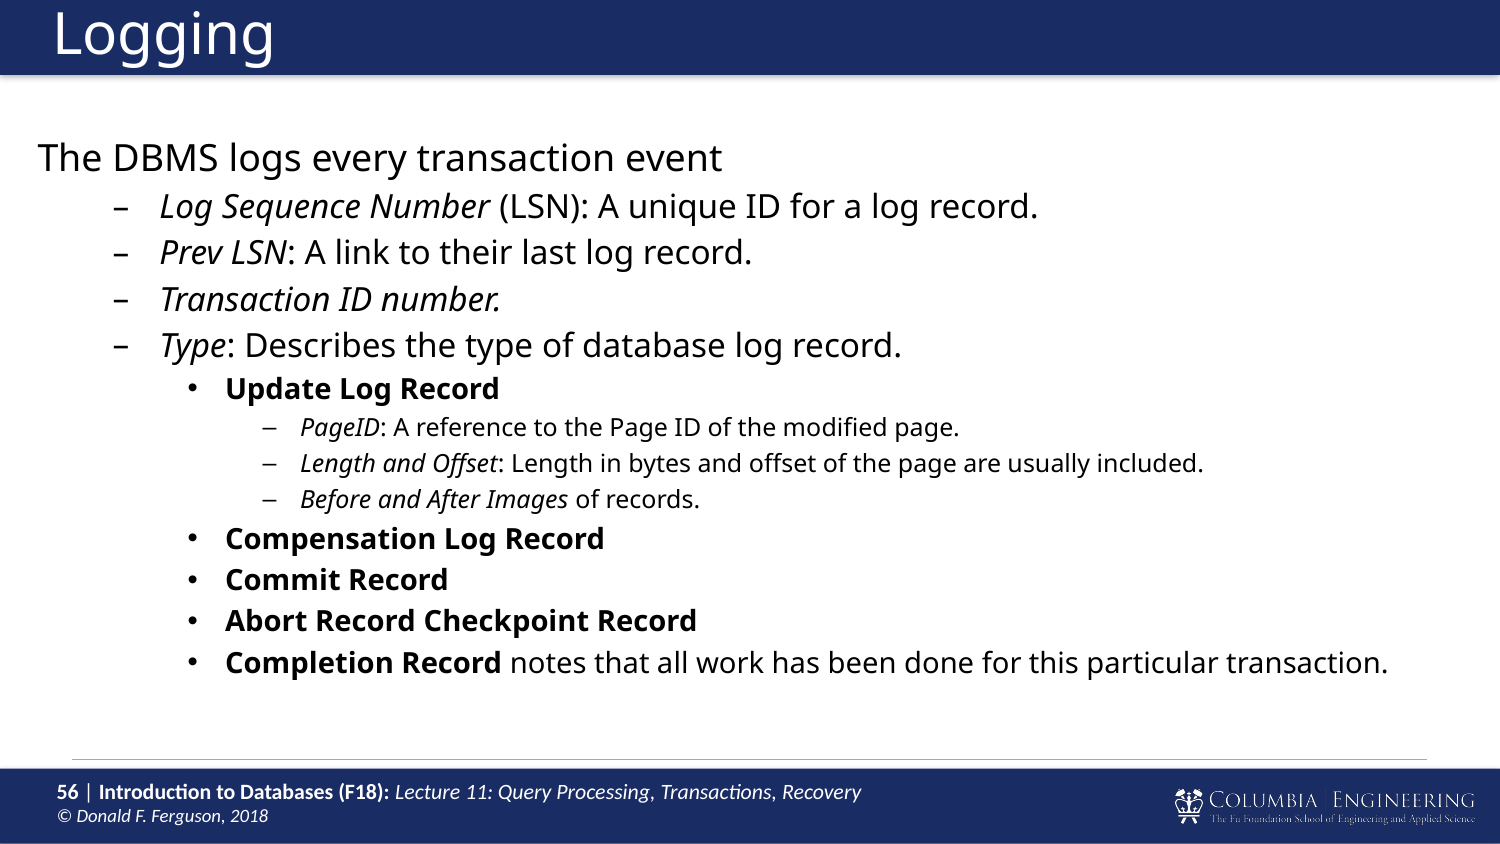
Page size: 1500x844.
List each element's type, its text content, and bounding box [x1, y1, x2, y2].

list The DBMS logs every transaction event Log Sequence Number (LSN): A unique ID for a log record. Prev LSN: A link to their last log record. Transaction ID number. Type: Describes the type of database log record. Update Log Record PageID: A reference to the Page ID of the modified page. Length and Offset: Length in bytes and offset of the page are usually included. Before and After Images of records. Compensation Log Record Commit Record Abort Record Checkpoint Record Completion Record notes that all work has been done for this particular transaction. [37, 134, 1432, 741]
title Logging [37, 0, 1396, 61]
